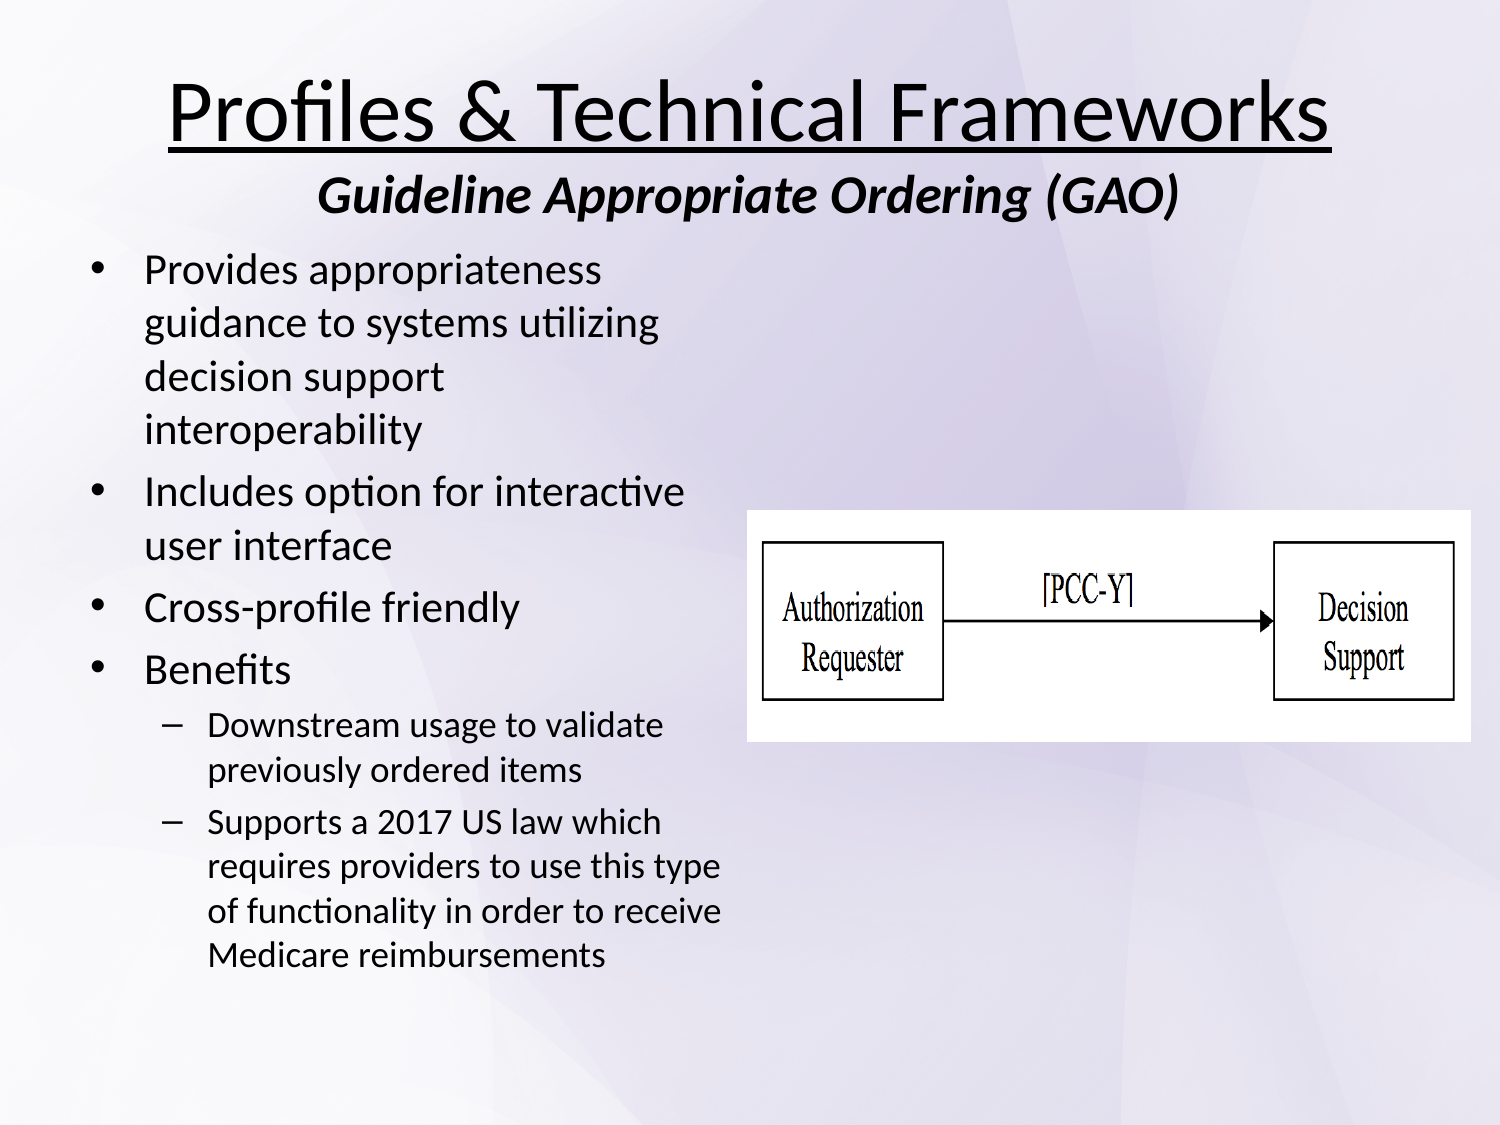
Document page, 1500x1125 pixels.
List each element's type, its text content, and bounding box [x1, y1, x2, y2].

list Provides appropriateness guidance to systems utilizing decision support interoperability Includes option for interactive user interface Cross-profile friendly Benefits Downstream usage to validate previously ordered items Supports a 2017 US law which requires providers to use this type of functionality in order to receive Medicare reimbursements [75, 232, 738, 1005]
title Profiles & Technical Frameworks Guideline Appropriate Ordering (GAO) [75, 45, 742, 233]
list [747, 35, 1472, 1125]
